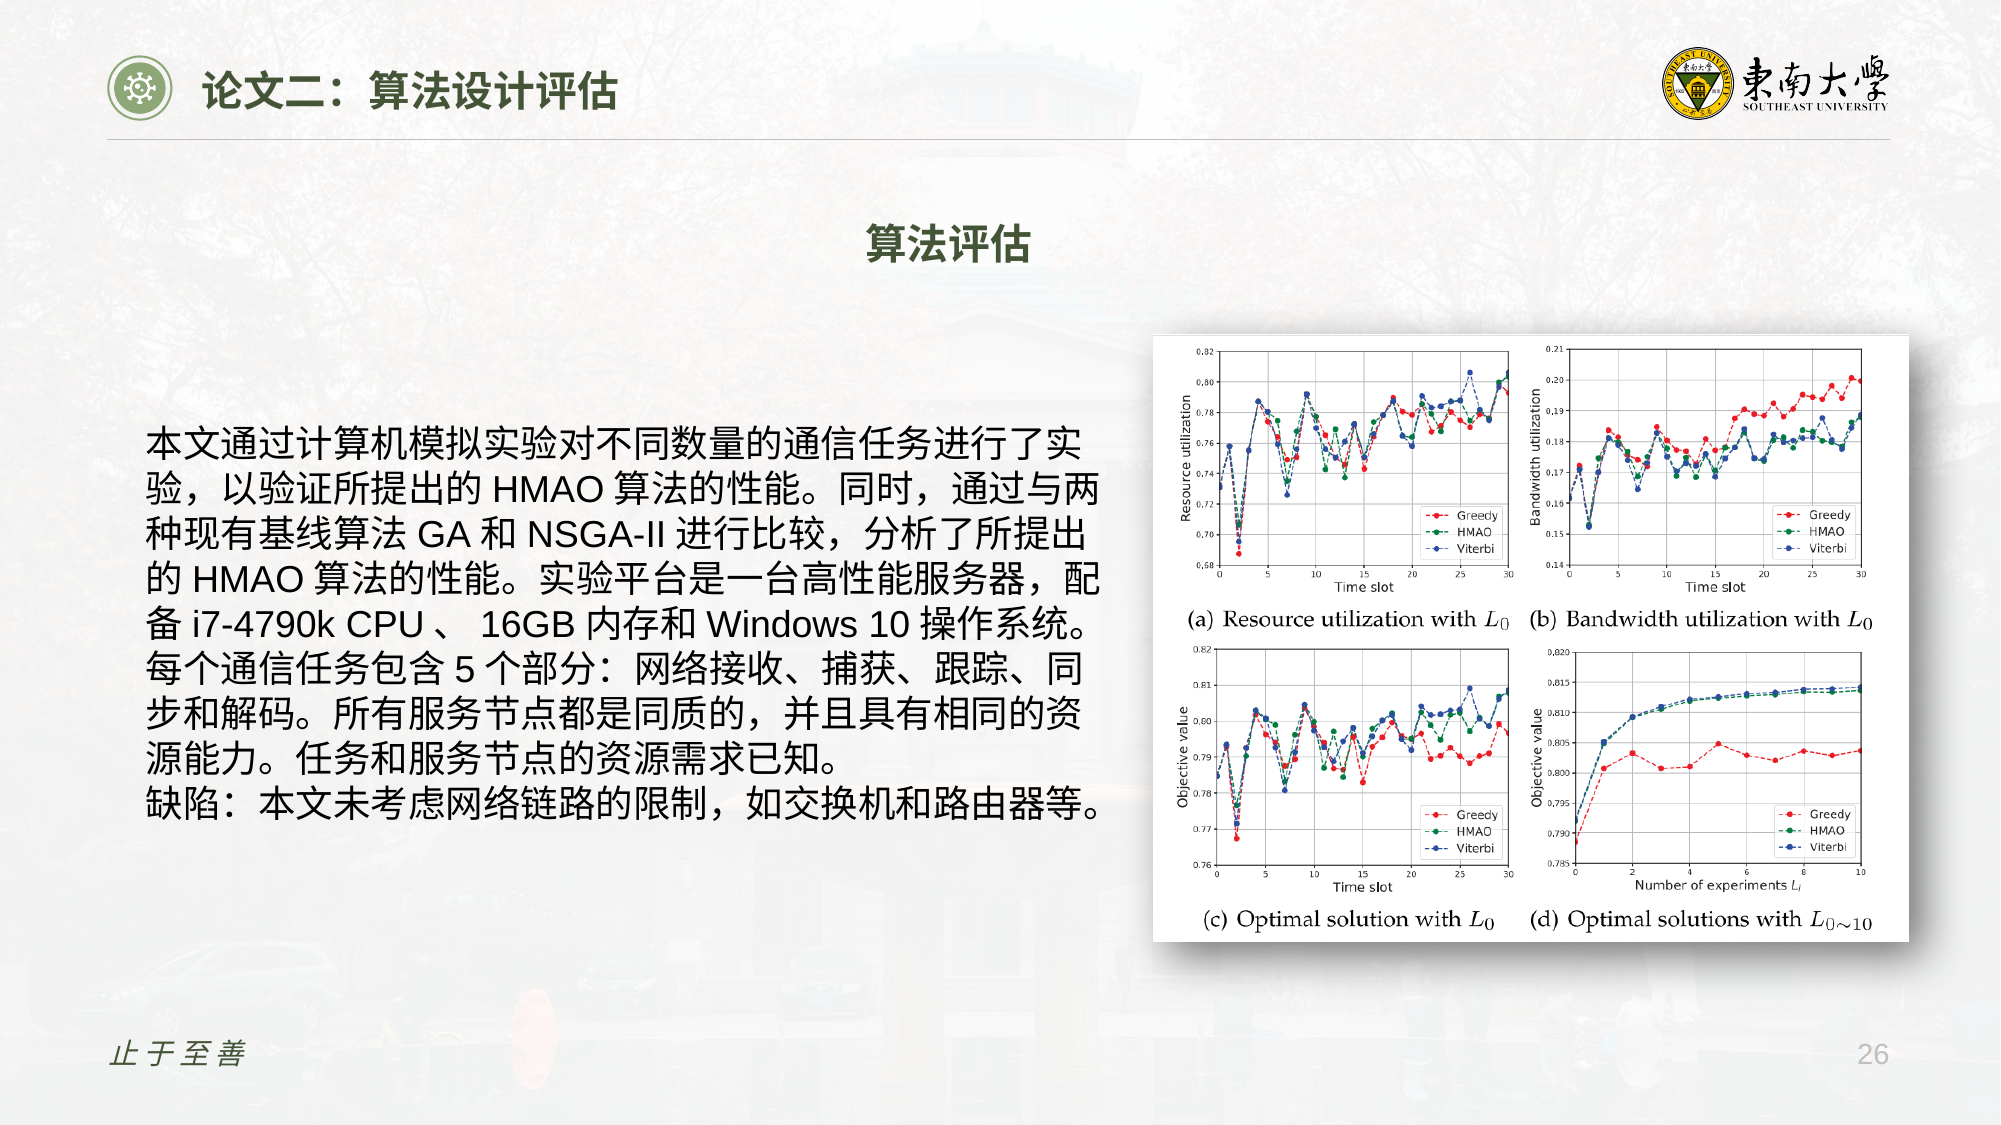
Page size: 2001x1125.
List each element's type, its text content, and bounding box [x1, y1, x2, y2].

text_box 论文二：算法设计评估 [201, 57, 1665, 123]
slide_number 止于至善 [108, 1022, 657, 1083]
text_box 算法评估 [711, 210, 1201, 276]
slide_number 26 [1439, 1022, 1890, 1083]
picture [1662, 47, 1889, 120]
picture [1153, 334, 1909, 942]
text_box 本文通过计算机模拟实验对不同数量的通信任务进行了实验，以验证所提出的HMAO算法的性能。同时，通过与两种现有基线算法GA和NSGA-II进行比较，分析了所提出的HMAO算法的性能。实验平台是一台高性能服务器，配备i7-4790k CPU、16GB内存和Windows 10操作系统。每个通信任务包含5个部分：网络接收、捕获、跟踪、同步和解码。所有服务节点都是同质的，并且具有相同的资源能力。任务和服务节点的资源需求已知。 缺陷：本文未考虑网络链路的限制，如交换机和路由器等。 [130, 412, 1131, 832]
